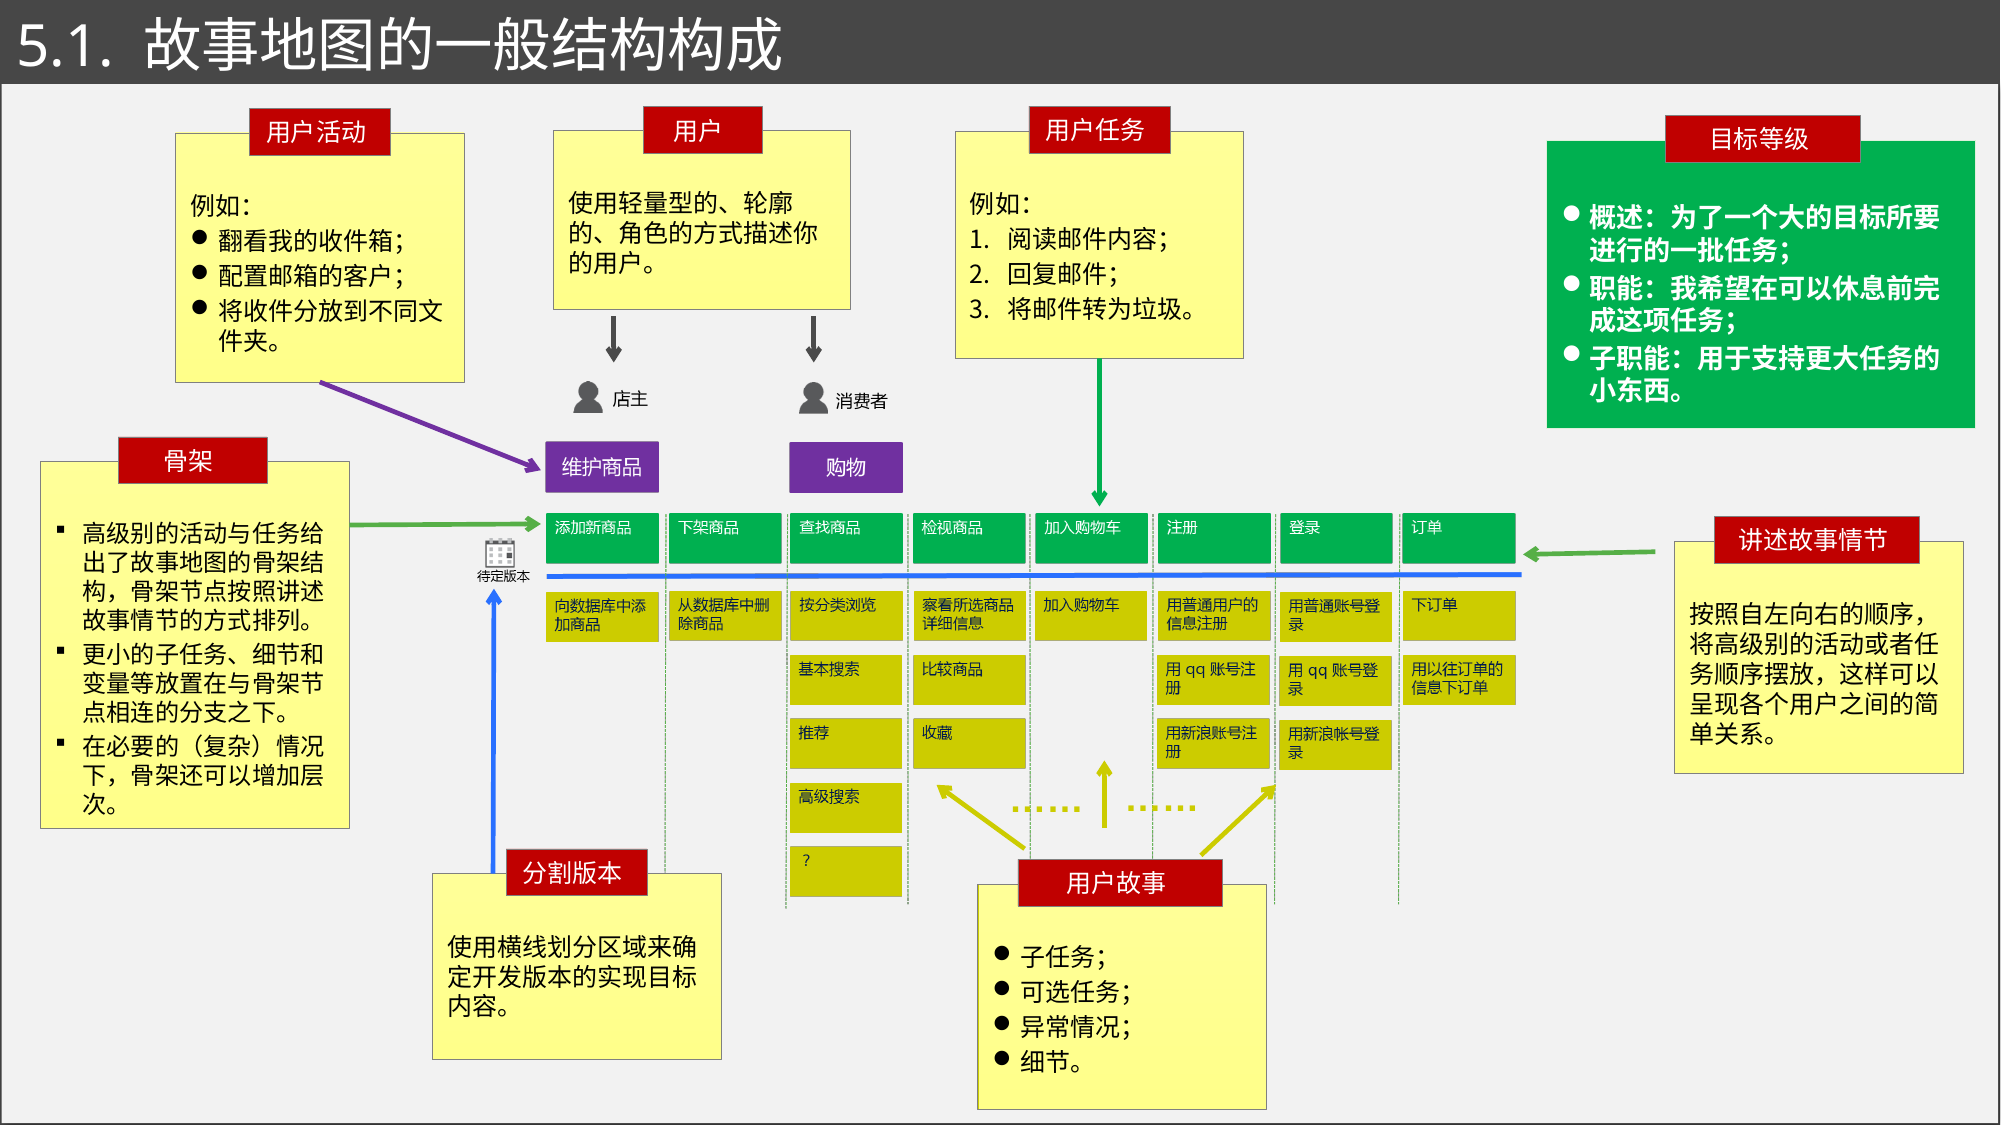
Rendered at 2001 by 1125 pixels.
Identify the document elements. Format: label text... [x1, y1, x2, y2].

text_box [175, 105, 1277, 1110]
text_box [39, 436, 170, 829]
picture [1277, 381, 1524, 910]
title 5.1. 故事地图的一般结构构成 [1, 2, 2000, 84]
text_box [1522, 515, 1964, 774]
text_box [1546, 115, 1977, 429]
